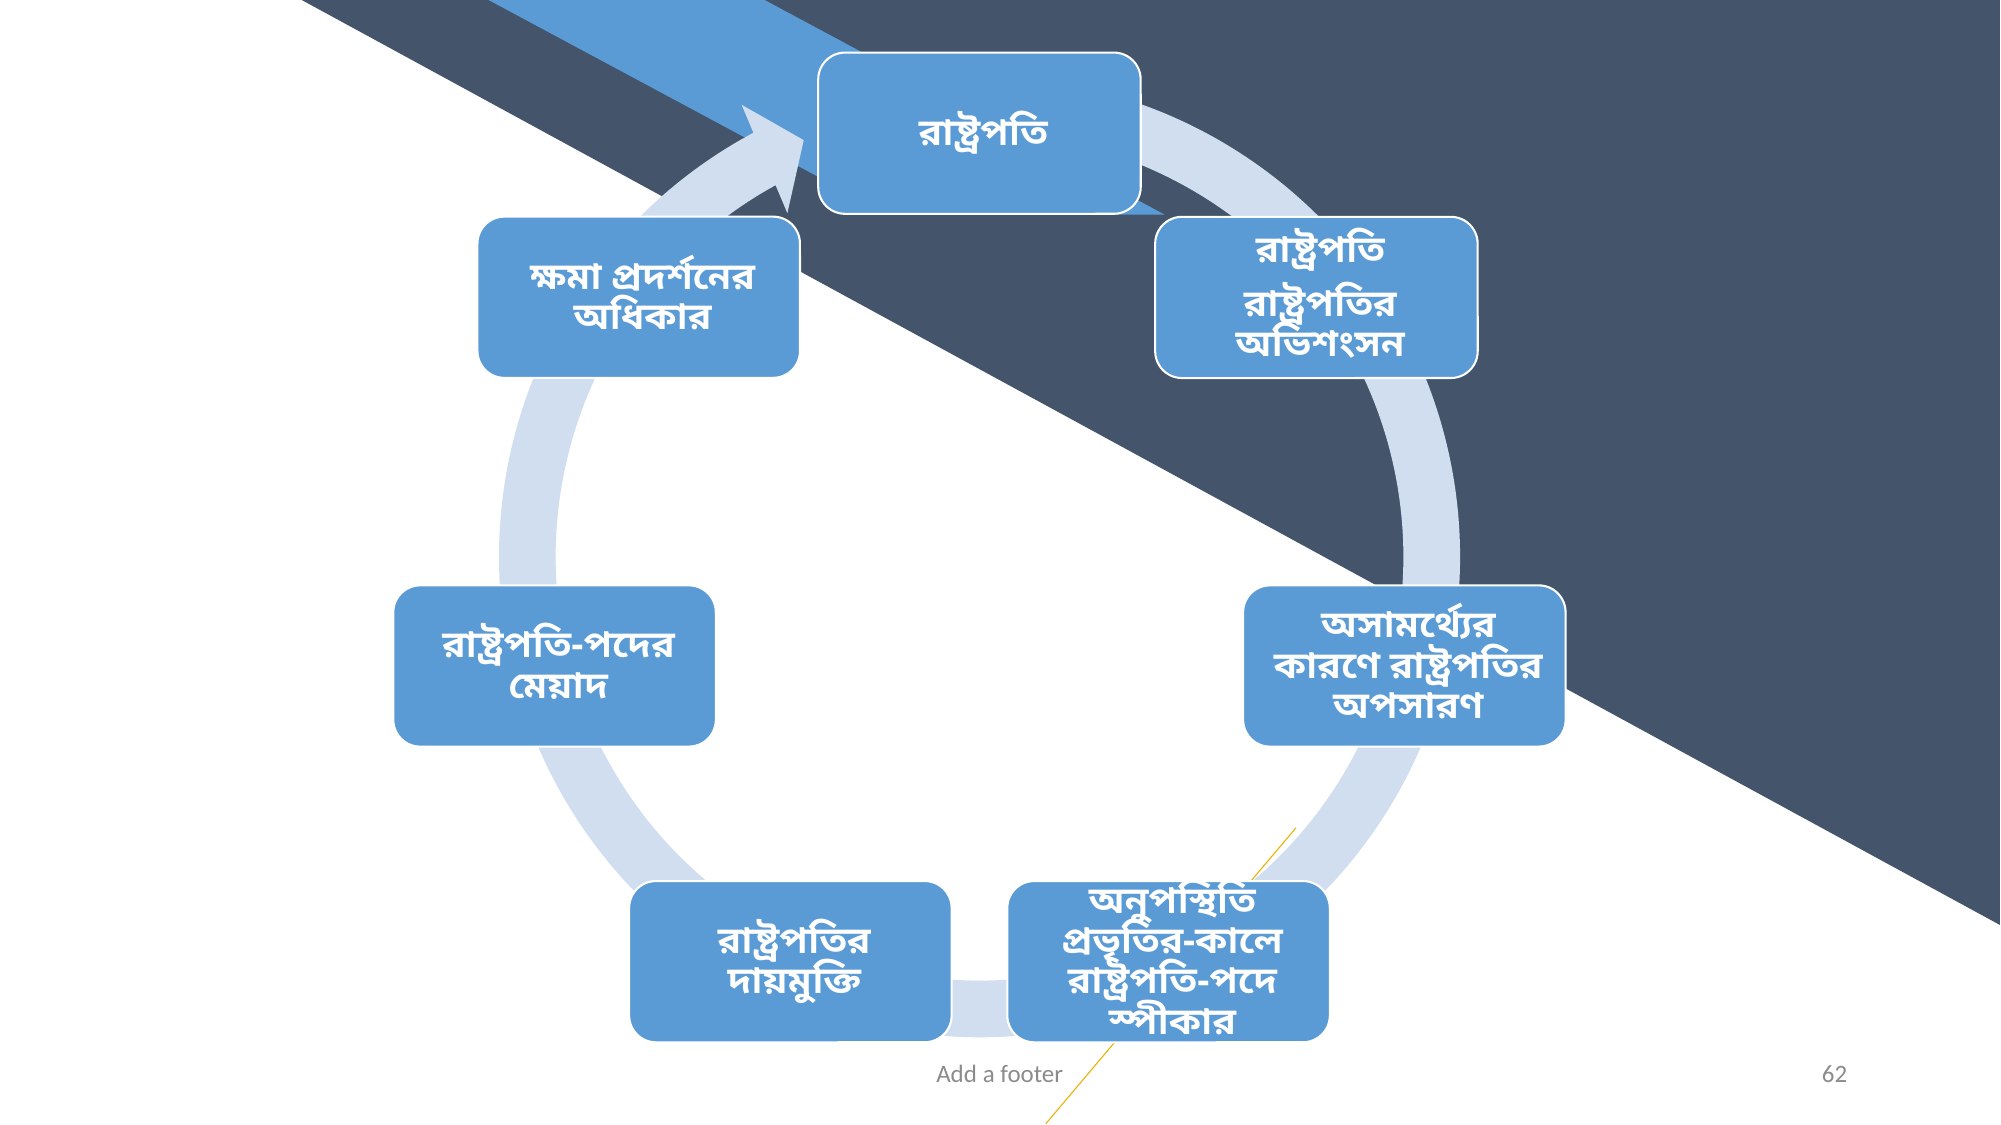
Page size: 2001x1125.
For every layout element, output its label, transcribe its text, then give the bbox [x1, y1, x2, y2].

slide_number 62 [1412, 1042, 1863, 1103]
footer Add a footer [662, 1043, 1338, 1103]
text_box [243, 52, 1716, 1043]
